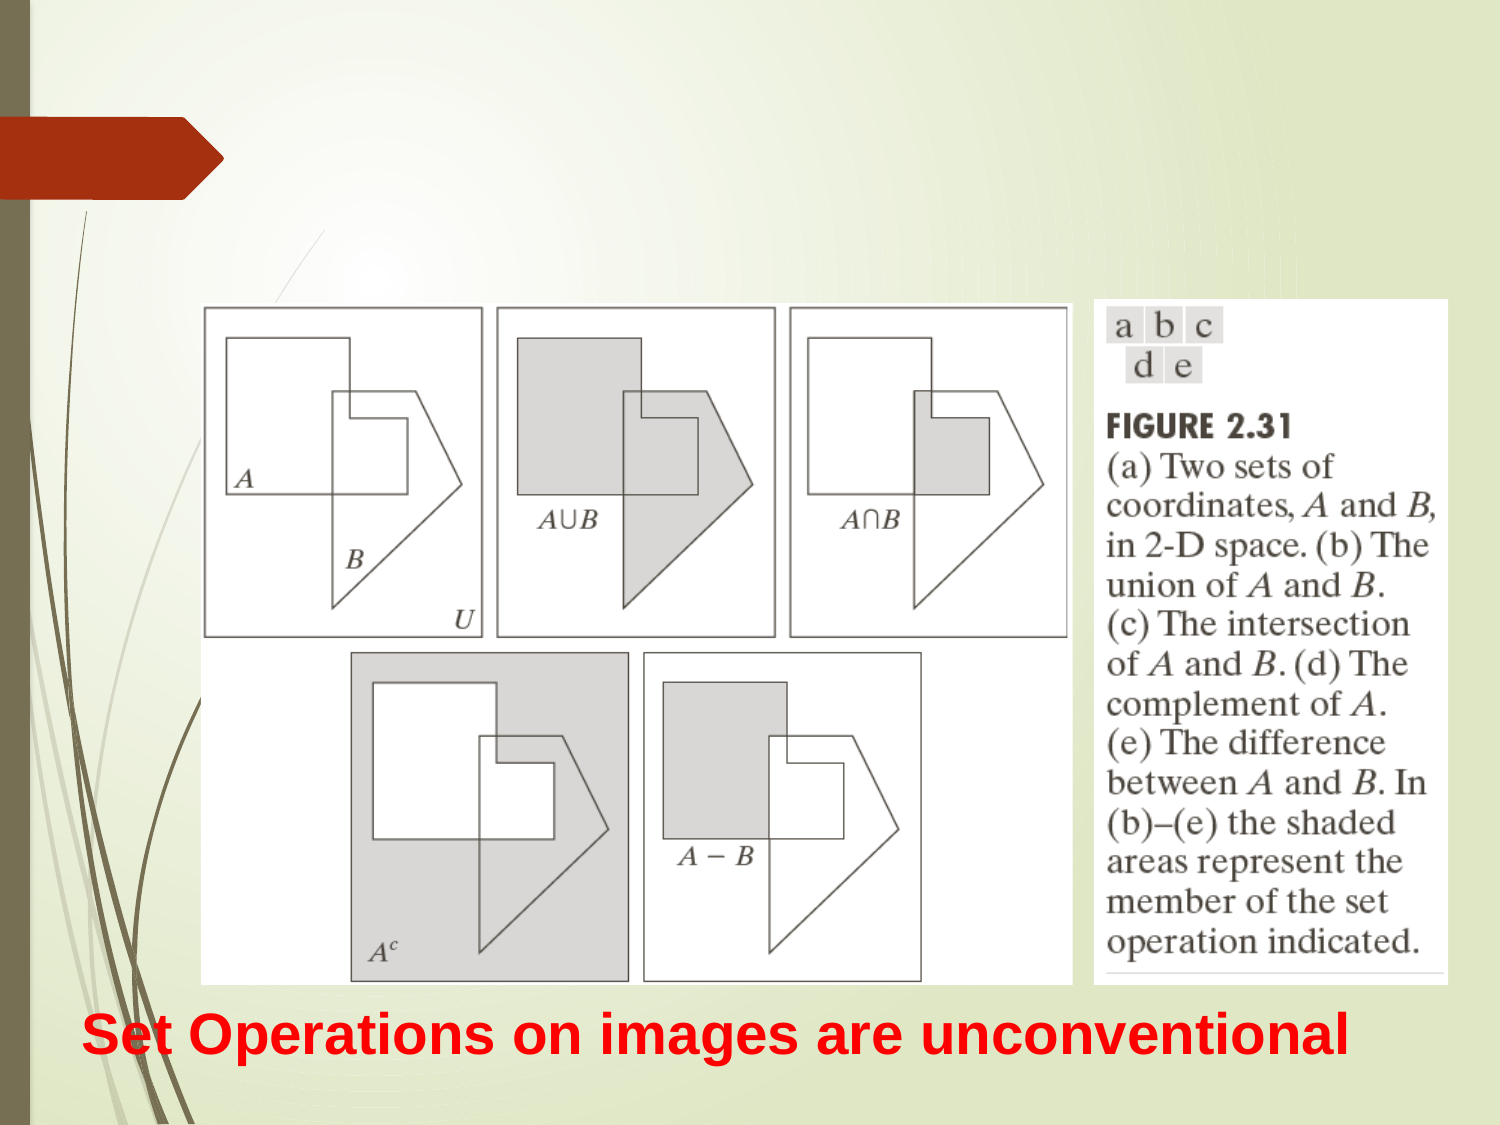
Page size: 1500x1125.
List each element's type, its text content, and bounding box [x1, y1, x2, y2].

picture [1093, 299, 1449, 985]
text_box Set Operations on images are unconventional [31, 988, 1403, 1074]
picture [200, 302, 1073, 985]
